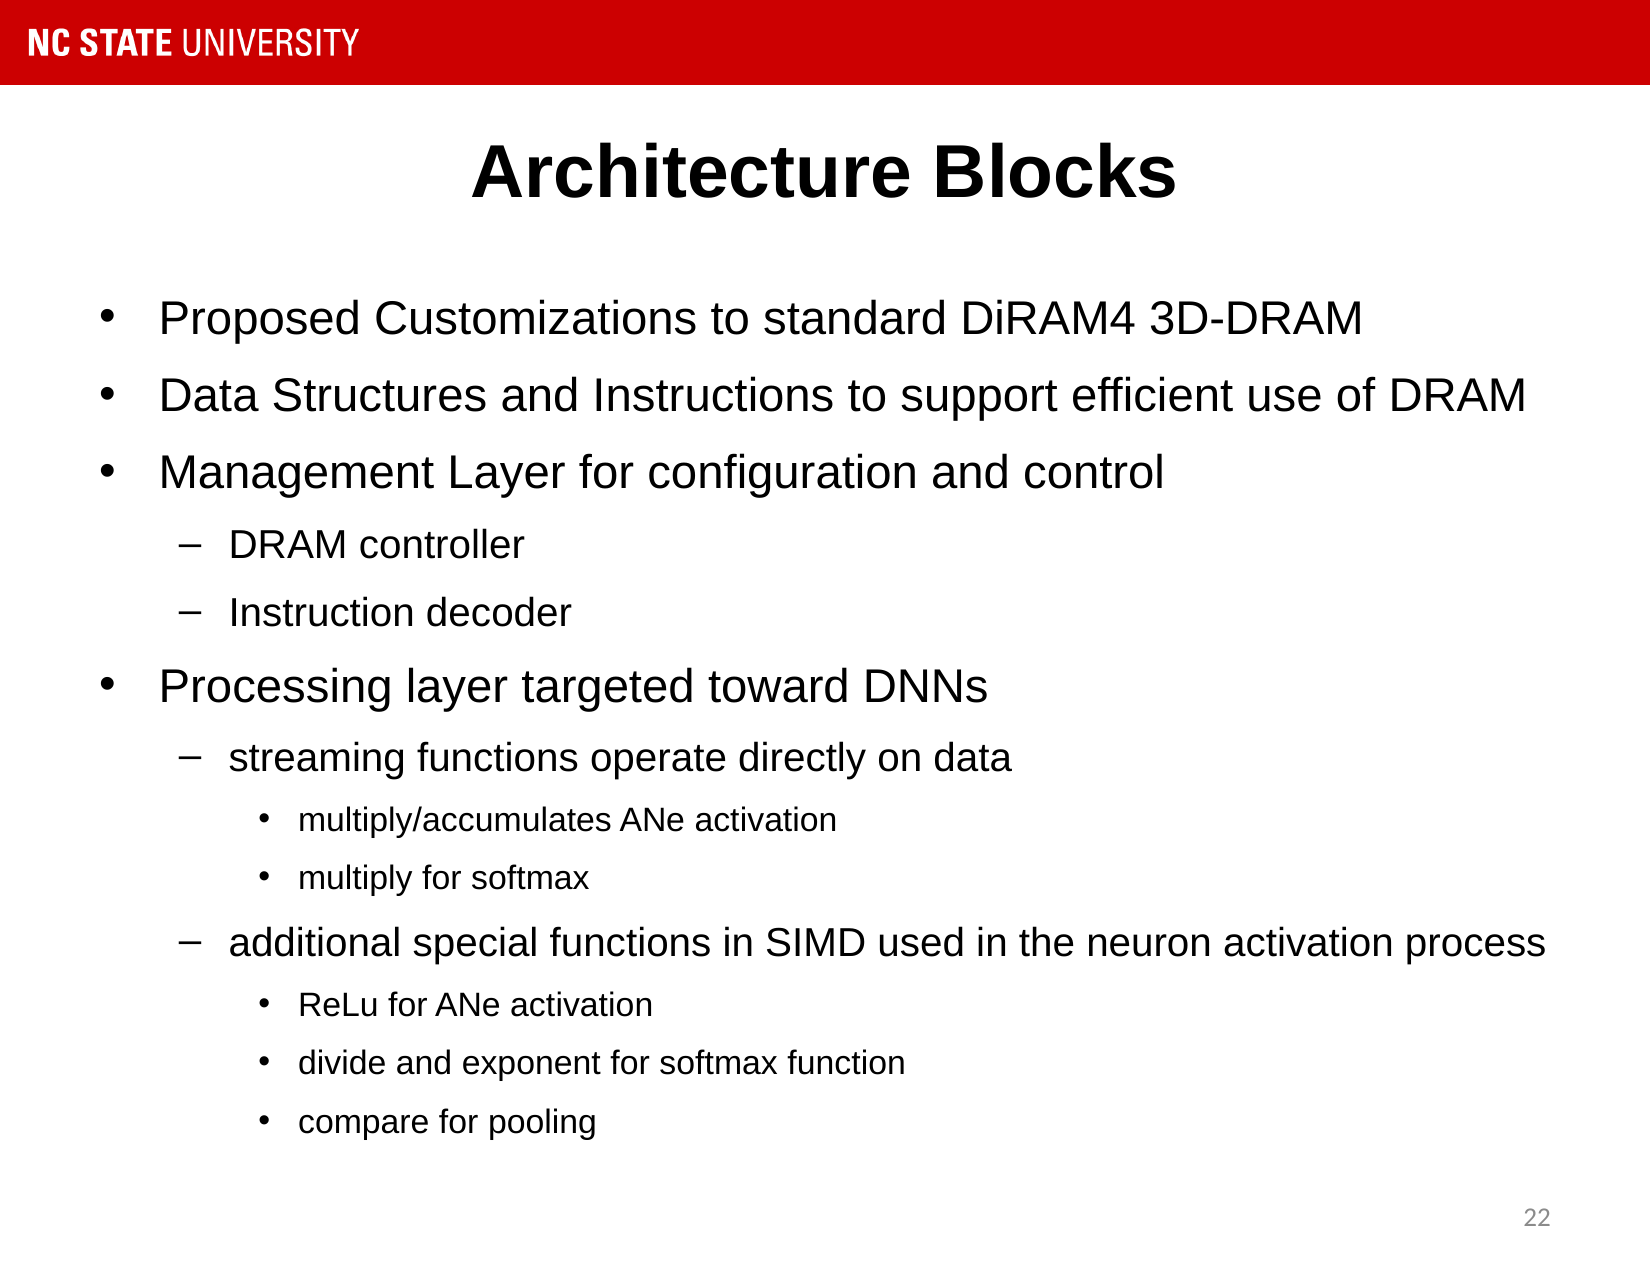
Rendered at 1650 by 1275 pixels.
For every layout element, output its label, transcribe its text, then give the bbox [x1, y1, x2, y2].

text_box Proposed Customizations to standard DiRAM4 3D-DRAM Data Structures and Instructions to support efficient use of DRAM Management Layer for configuration and control DRAM controller Instruction decoder Processing layer targeted toward DNNs streaming functions operate directly on data multiply/accumulates ANe activation multiply for softmax additional special functions in SIMD used in the neuron activation process ReLu for ANe activation divide and exponent for softmax function compare for pooling [82, 278, 1568, 1197]
slide_number 22 [1182, 1181, 1568, 1250]
picture [0, 0, 1650, 85]
title Architecture Blocks [82, 96, 1568, 239]
